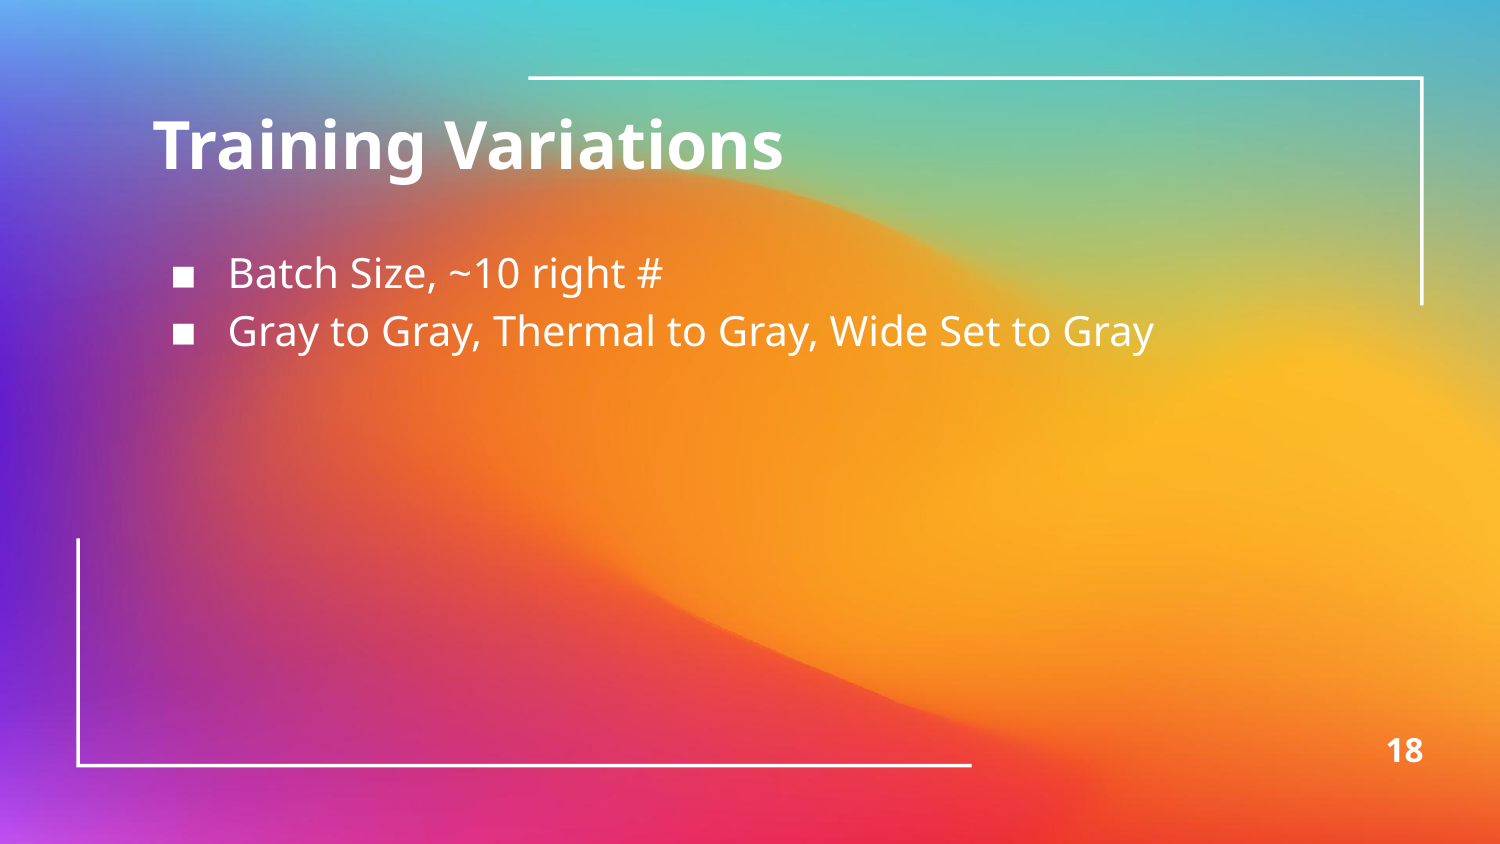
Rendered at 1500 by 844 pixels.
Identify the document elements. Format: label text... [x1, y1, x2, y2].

title Training Variations [152, 124, 1348, 184]
slide_number ‹#› [1347, 696, 1424, 775]
picture [0, 0, 1500, 844]
list Batch Size, ~10 right # Gray to Gray, Thermal to Gray, Wide Set to Gray [152, 239, 1348, 697]
